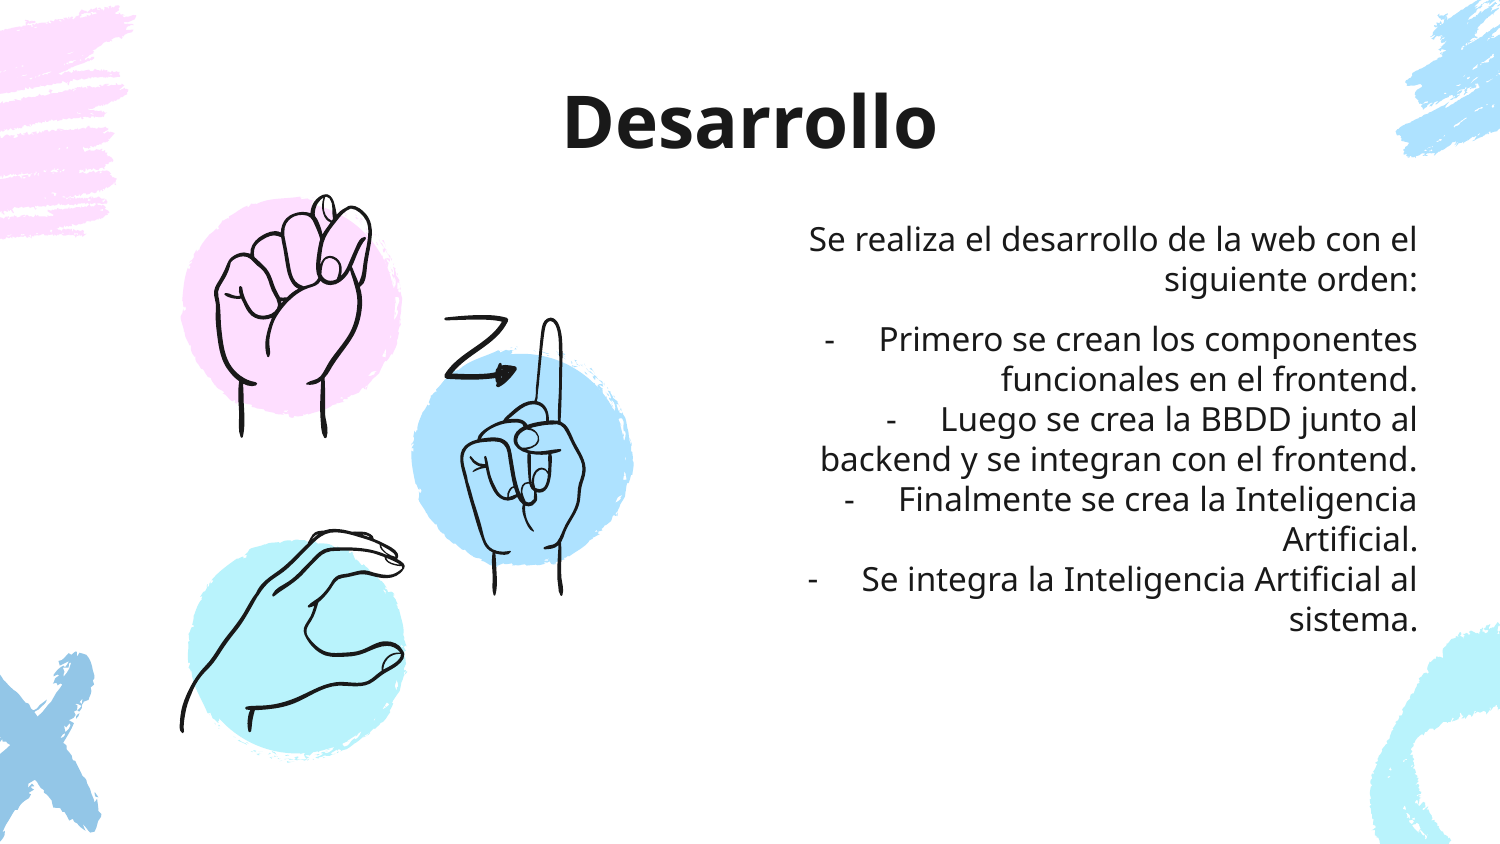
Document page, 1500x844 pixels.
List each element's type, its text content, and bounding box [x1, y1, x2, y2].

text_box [366, 299, 680, 614]
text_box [178, 528, 408, 764]
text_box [140, 154, 446, 458]
subtitle Se realiza el desarrollo de la web con el siguiente orden: Primero se crean los componentes funcionales en el frontend. Luego se crea la BBDD junto al backend y se integran con el frontend. Finalmente se crea la Inteligencia Artificial. Se integra la Inteligencia Artificial al sistema. [729, 202, 1434, 727]
title Desarrollo [117, 60, 1383, 155]
